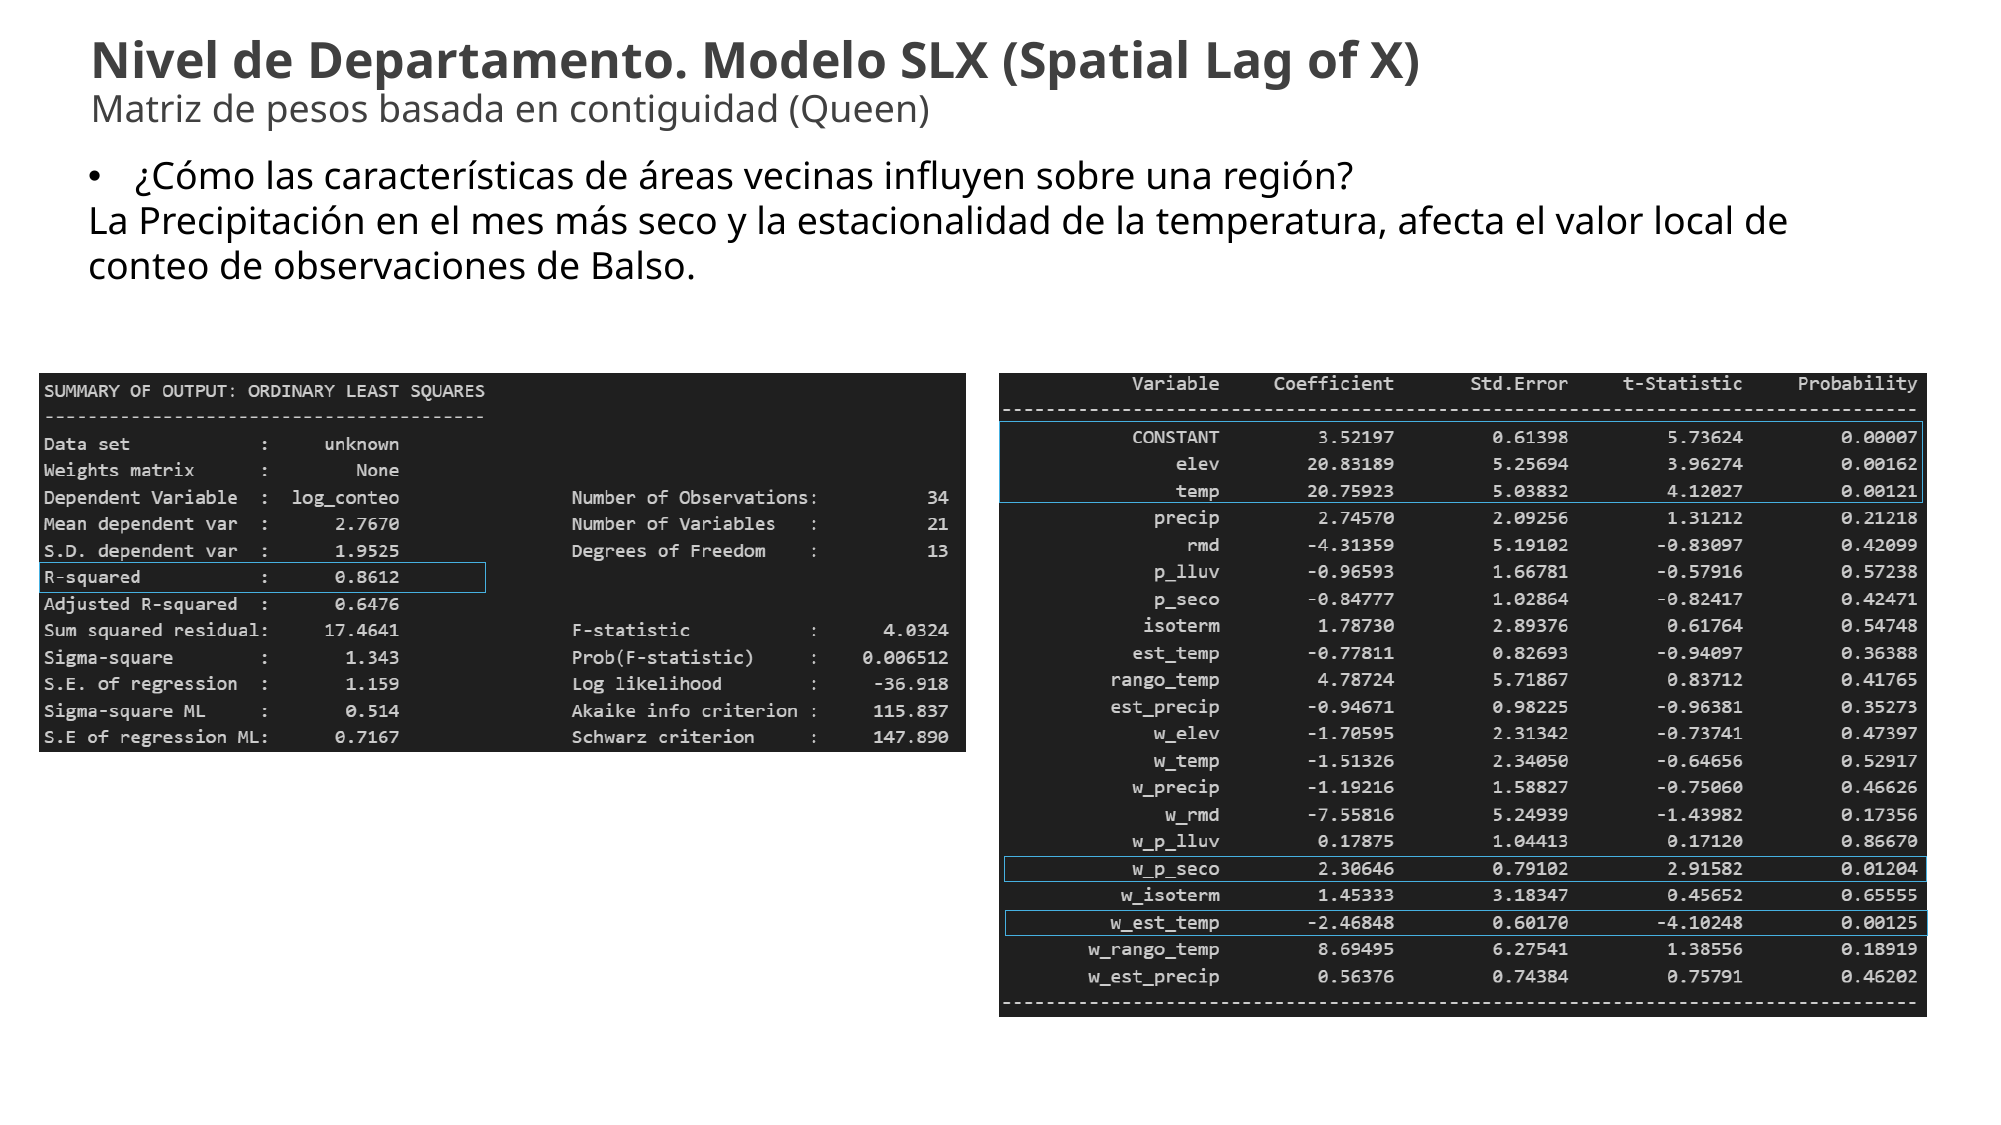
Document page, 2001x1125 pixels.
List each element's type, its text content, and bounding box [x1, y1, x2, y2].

text_box ¿Cómo las características de áreas vecinas influyen sobre una región? La Precipitación en el mes más seco y la estacionalidad de la temperatura, afecta el valor local de conteo de observaciones de Balso. [73, 145, 1923, 295]
picture [38, 373, 967, 752]
text_box Nivel de Departamento. Modelo SLX (Spatial Lag of X) Matriz de pesos basada en contiguidad (Queen) [75, 66, 1925, 146]
picture [999, 373, 1927, 1017]
